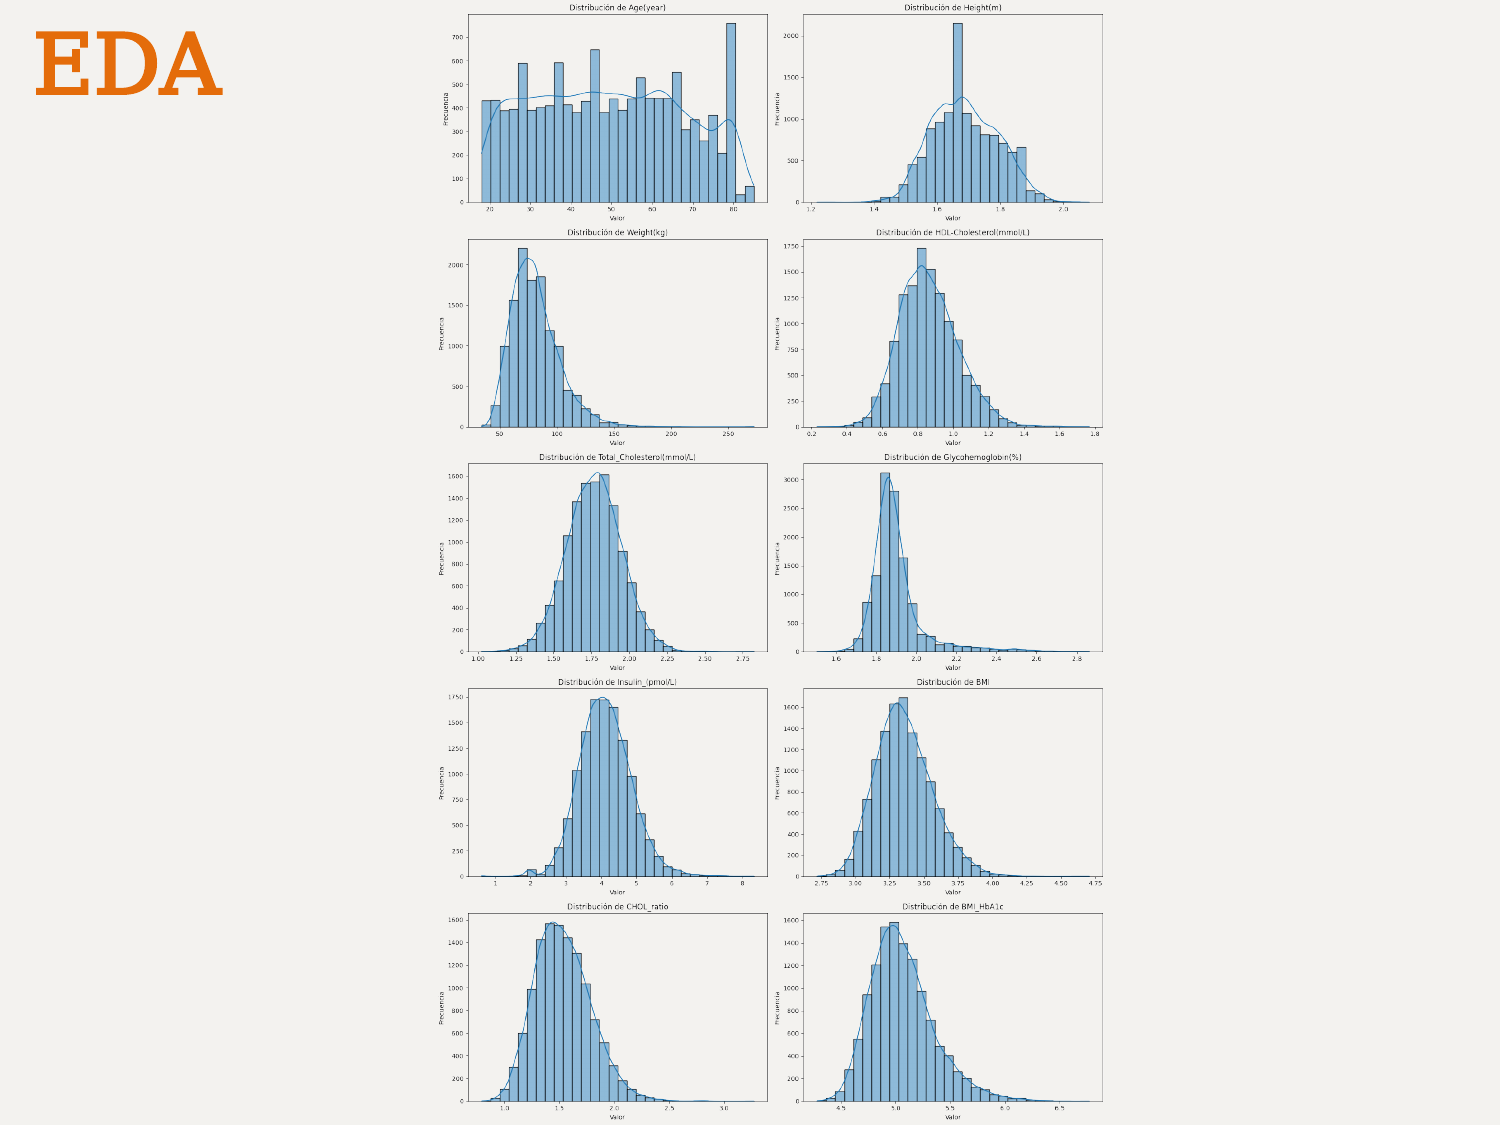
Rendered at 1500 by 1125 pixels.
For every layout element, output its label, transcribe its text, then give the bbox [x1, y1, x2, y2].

text_box EDA [3, 2, 250, 122]
picture [434, 0, 1107, 1125]
